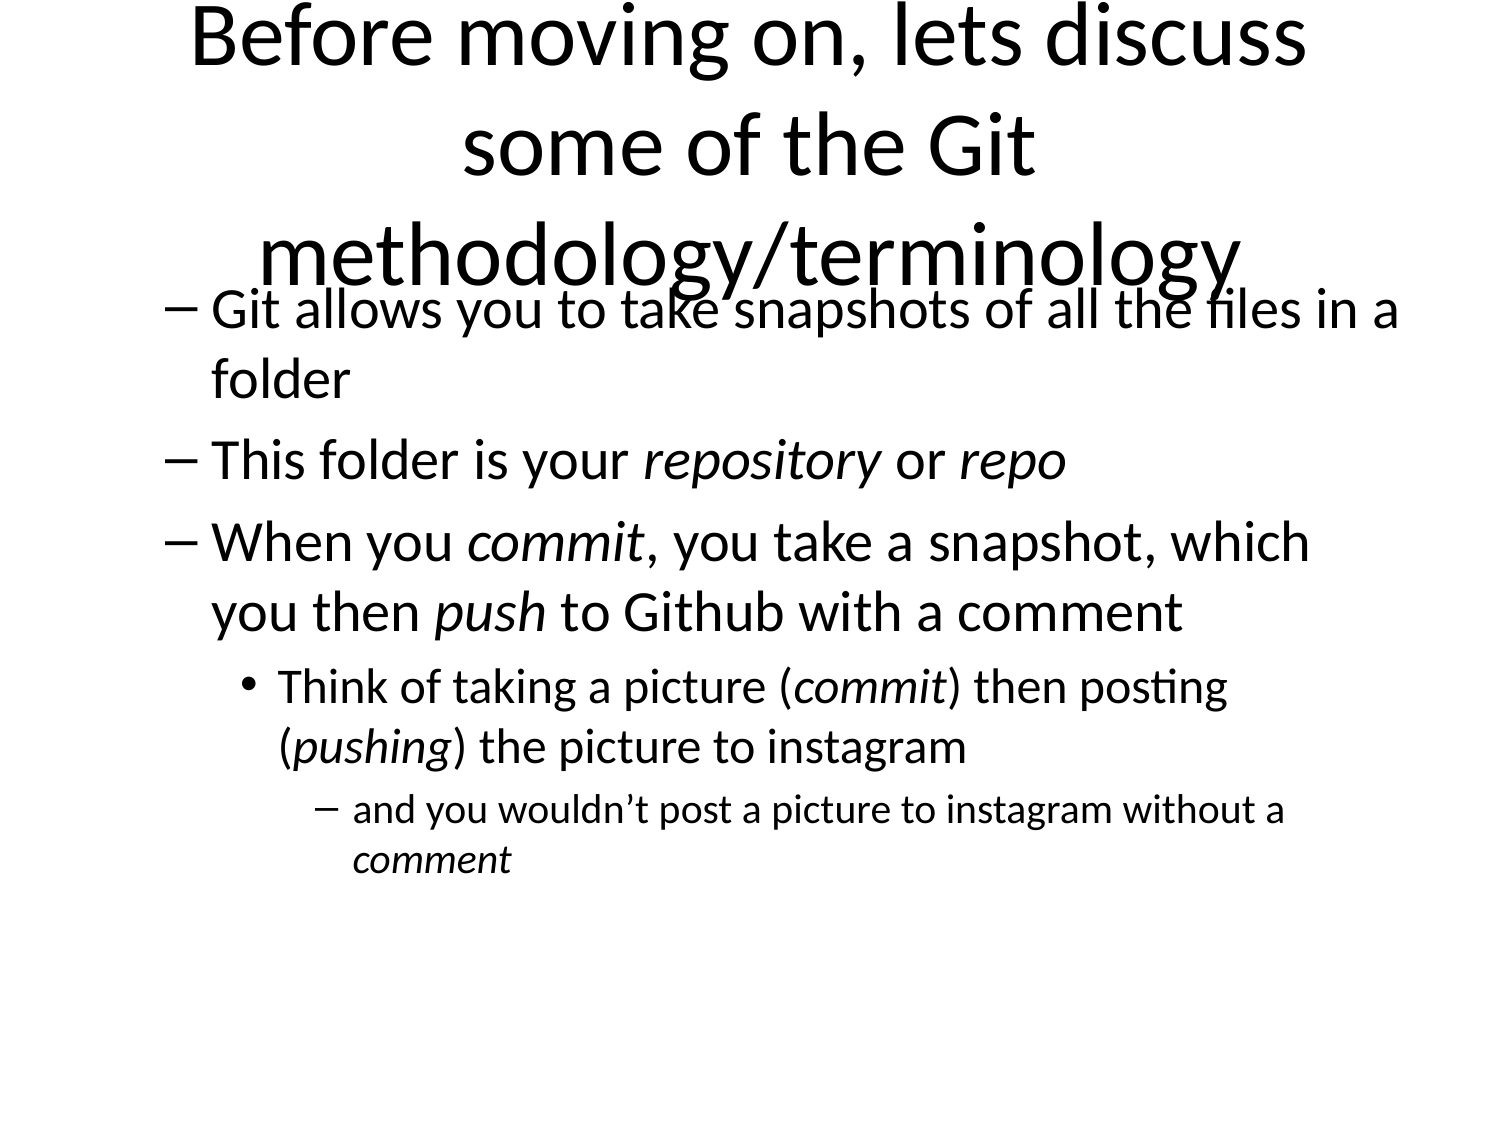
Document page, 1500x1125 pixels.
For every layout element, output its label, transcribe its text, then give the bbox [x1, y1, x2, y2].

list Git allows you to take snapshots of all the files in a folder This folder is your repository or repo When you commit, you take a snapshot, which you then push to Github with a comment Think of taking a picture (commit) then posting (pushing) the picture to instagram and you wouldn’t post a picture to instagram without a comment [75, 262, 1425, 1005]
title Before moving on, lets discuss some of the Git methodology/terminology [75, 45, 1425, 233]
